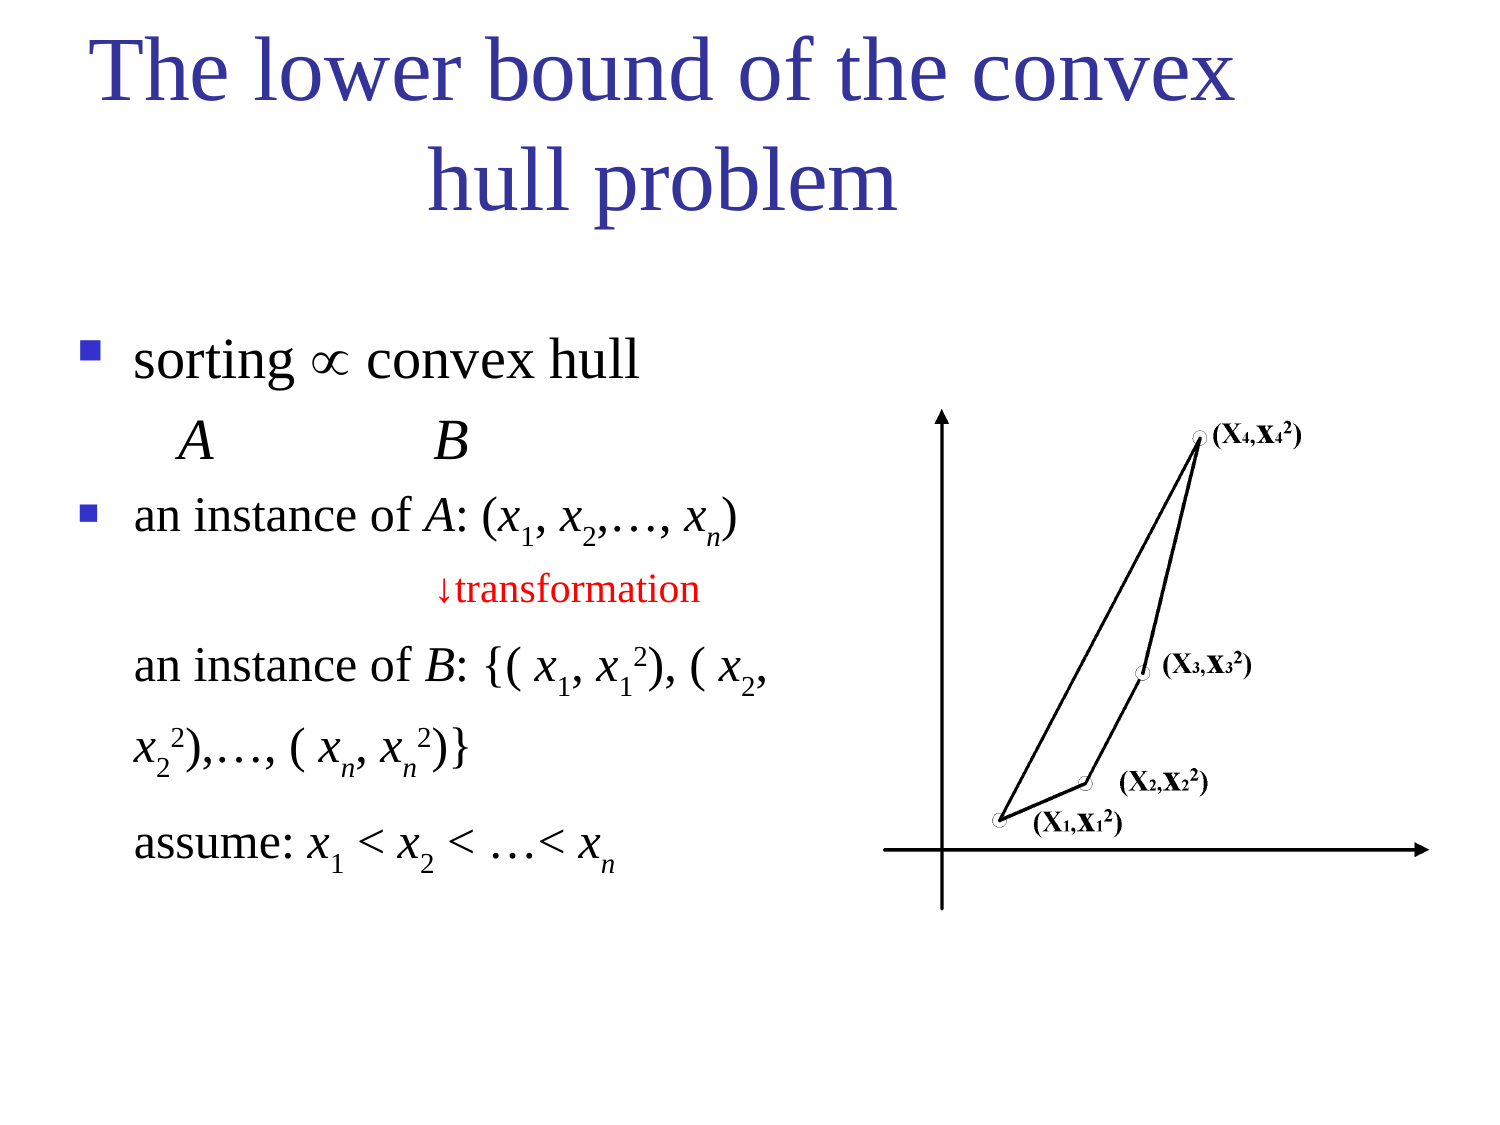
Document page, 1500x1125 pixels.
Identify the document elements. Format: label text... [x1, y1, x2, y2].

picture [874, 399, 1438, 917]
list sorting  convex hull A B an instance of A: (x1, x2,…, xn) ↓transformation an instance of B: {( x1, x12), ( x2, x22),…, ( xn, xn2)} assume: x1 < x2 < …< xn [62, 312, 863, 1038]
title The lower bound of the convex hull problem [70, 48, 1257, 237]
